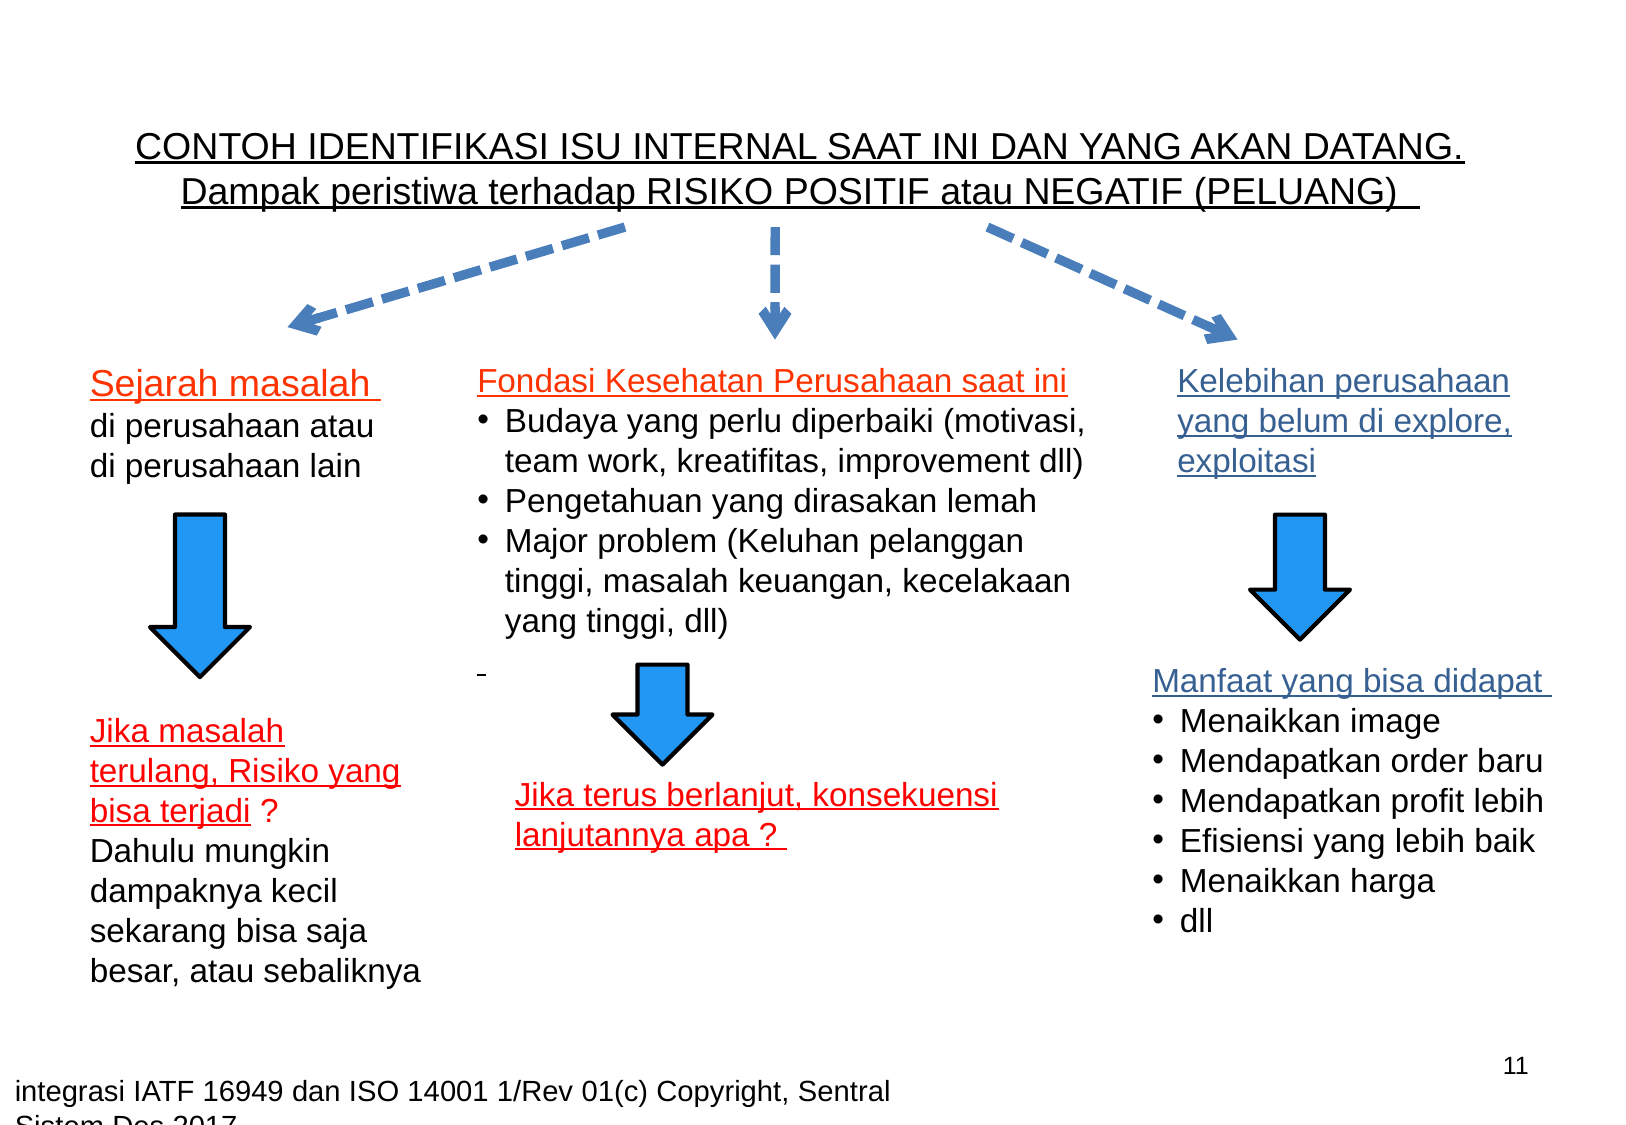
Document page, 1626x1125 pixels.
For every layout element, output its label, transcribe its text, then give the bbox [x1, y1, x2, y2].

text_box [287, 226, 626, 328]
text_box Sejarah masalah di perusahaan atau di perusahaan lain [74, 352, 450, 492]
text_box Manfaat yang bisa didapat Menaikkan image Mendapatkan order baru Mendapatkan profit lebih Efisiensi yang lebih baik Menaikkan harga dll [1137, 652, 1588, 1027]
text_box Jika masalah terulang, Risiko yang bisa terjadi ? Dahulu mungkin dampaknya kecil sekarang bisa saja besar, atau sebaliknya [74, 702, 438, 997]
text_box Fondasi Kesehatan Perusahaan saat ini Budaya yang perlu diperbaiki (motivasi, team work, kreatifitas, improvement dll) Pengetahuan yang dirasakan lemah Major problem (Keluhan pelanggan tinggi, masalah keuangan, kecelakaan yang tinggi, dll) [462, 352, 1138, 687]
text_box Kelebihan perusahaan yang belum di explore, exploitasi [1162, 352, 1575, 487]
slide_number 11 [1164, 1042, 1544, 1103]
text_box Jika terus berlanjut, konsekuensi lanjutannya apa ? [500, 765, 1063, 901]
text_box CONTOH IDENTIFIKASI ISU INTERNAL SAAT INI DAN YANG AKAN DATANG. Dampak peristiwa terhadap RISIKO POSITIF atau NEGATIF (PELUANG) [99, 114, 1500, 220]
text_box [148, 512, 252, 680]
text_box [610, 662, 715, 767]
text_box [987, 226, 1238, 340]
footer integrasi IATF 16949 dan ISO 14001 1/Rev 01(c) Copyright, Sentral Sistem Des 2017 [0, 1065, 963, 1125]
text_box [1248, 512, 1352, 642]
